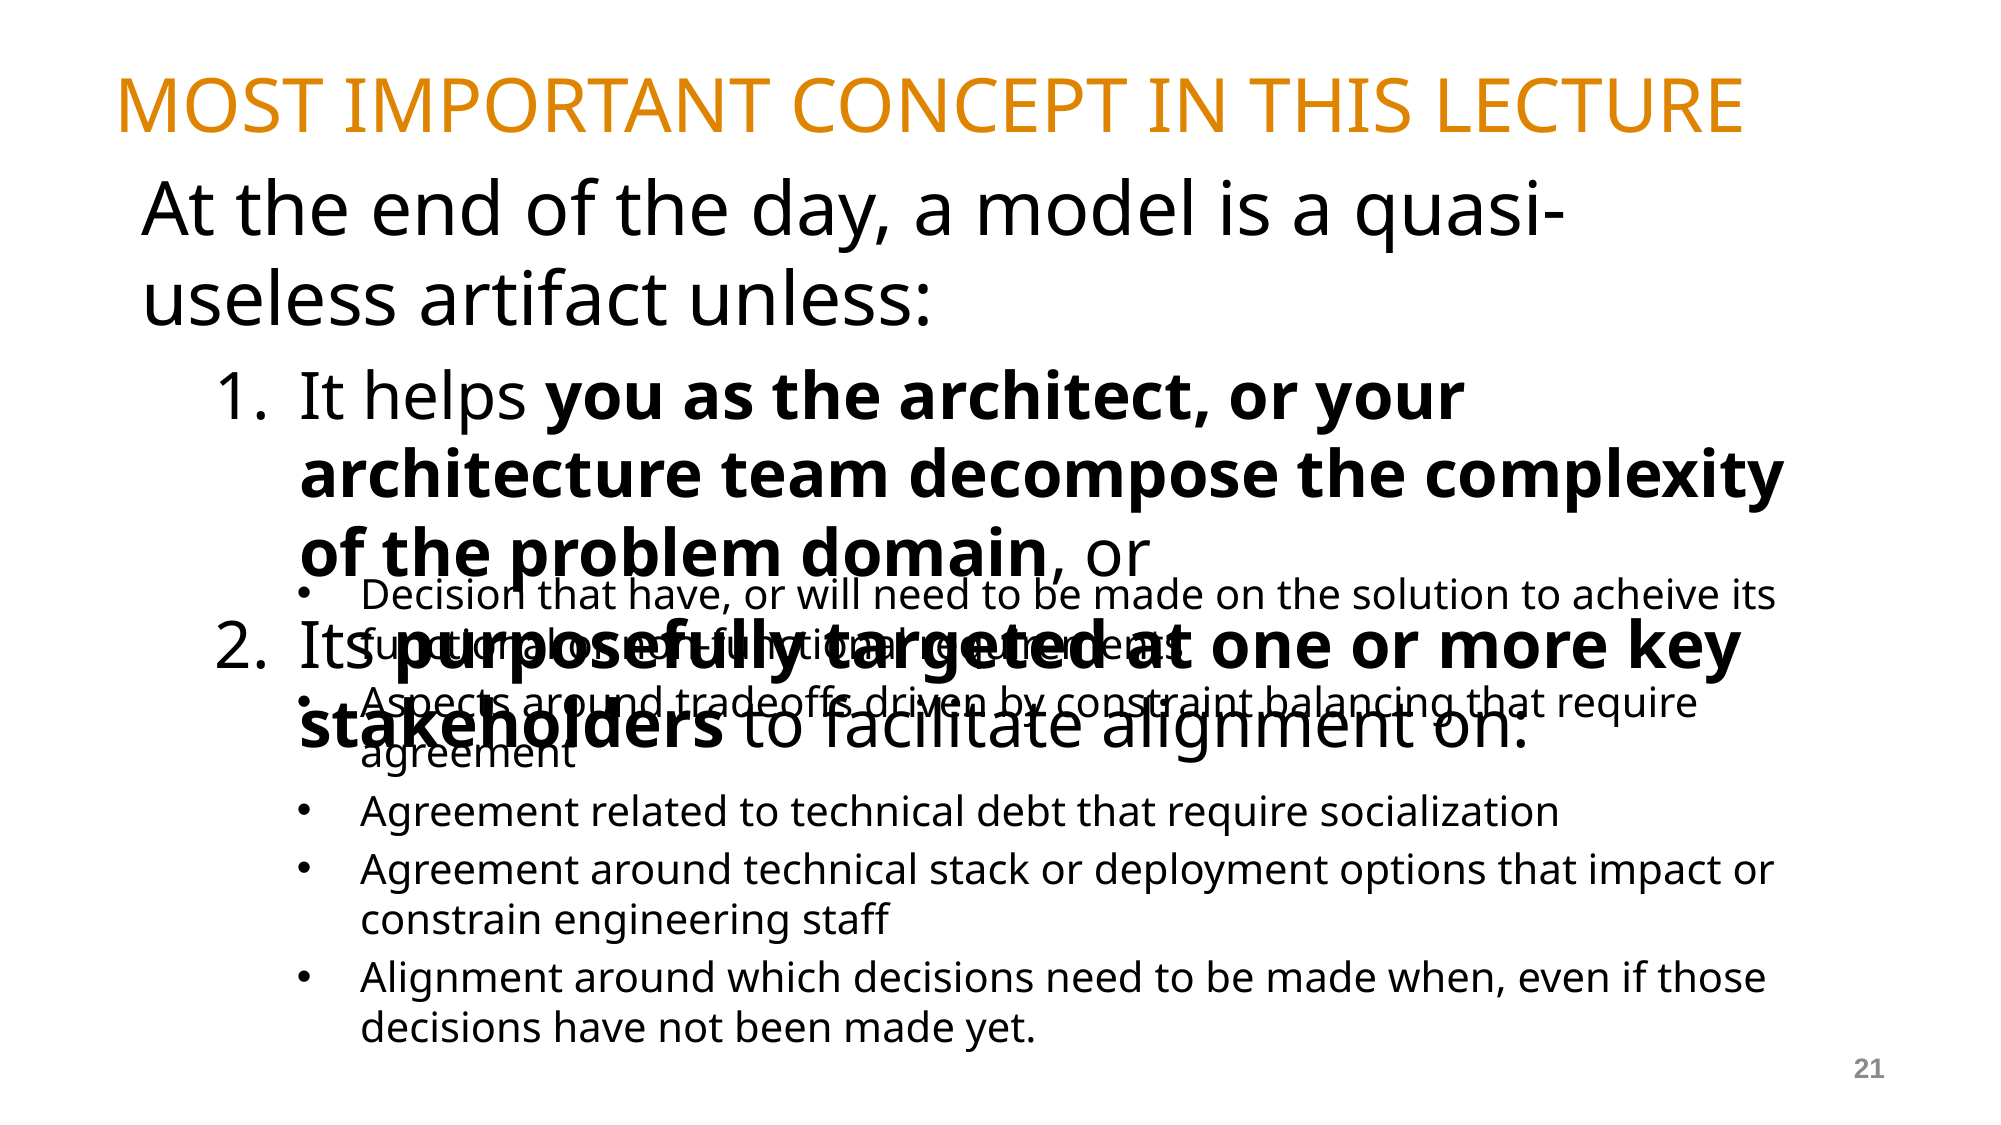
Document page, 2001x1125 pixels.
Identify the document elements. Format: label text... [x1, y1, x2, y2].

slide_number 21 [1433, 1039, 1900, 1100]
title MOST IMPORTANT CONCEPT IN THIS LECTURE [99, 45, 1900, 160]
list At the end of the day, a model is a quasi-useless artifact unless: It helps you as the architect, or your architecture team decompose the complexity of the problem domain, or Its purposefully targeted at one or more key stakeholders to facilitate alignment on: [126, 153, 1824, 828]
text_box Decision that have, or will need to be made on the solution to acheive its functional or non-functional requirements Aspects around tradeoffs driven by constraint balancing that require agreement Agreement related to technical debt that require socialization Agreement around technical stack or deployment options that impact or constrain engineering staff Alignment around which decisions need to be made when, even if those decisions have not been made yet. [281, 560, 1846, 1031]
